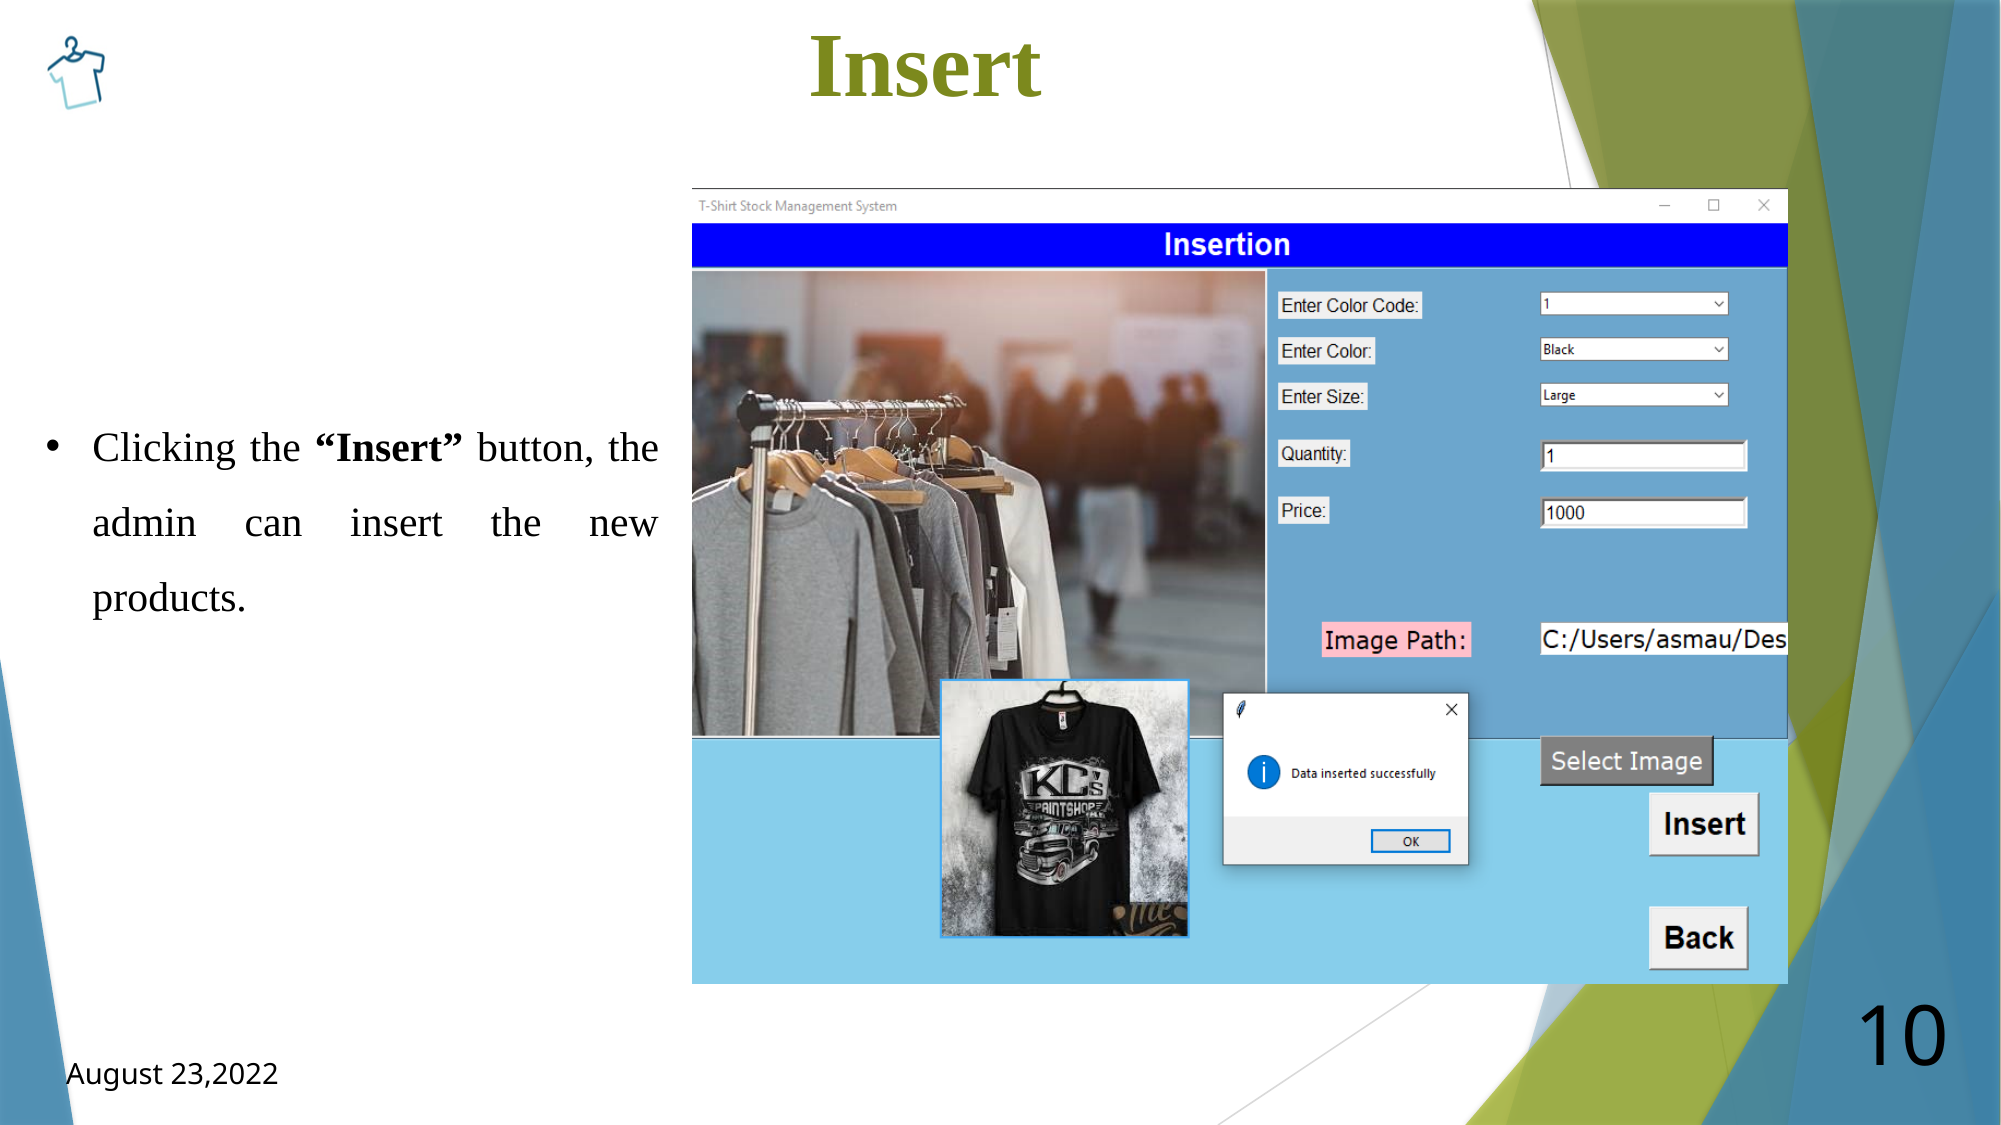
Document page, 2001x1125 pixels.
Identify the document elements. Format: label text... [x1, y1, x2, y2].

slide_number 10 [1836, 1008, 1965, 1069]
text_box August 23,2022 [51, 1047, 338, 1098]
picture [0, 0, 156, 144]
text_box Clicking the “Insert” button, the admin can insert the new products. [30, 387, 675, 628]
text_box Insert [793, 0, 1132, 123]
picture [692, 188, 1788, 985]
